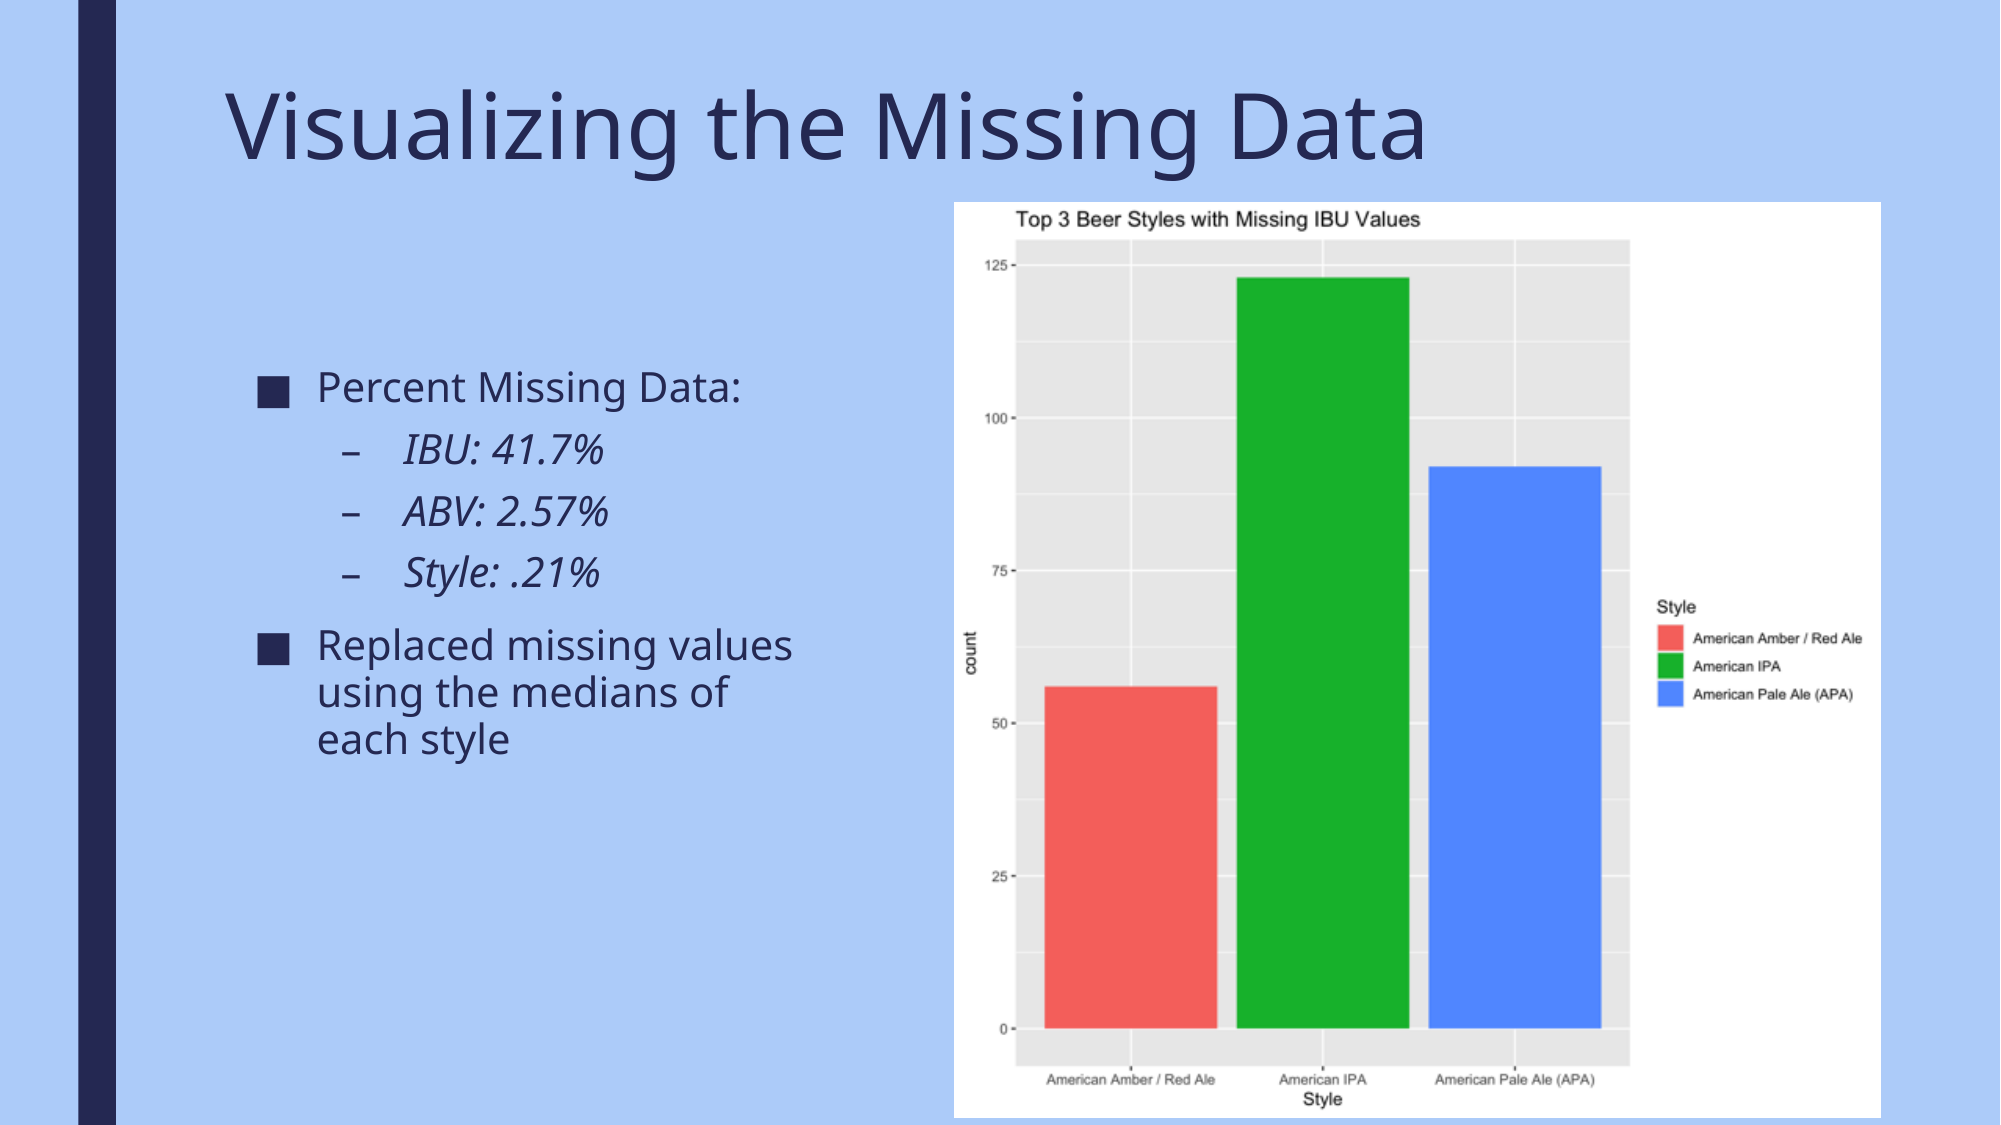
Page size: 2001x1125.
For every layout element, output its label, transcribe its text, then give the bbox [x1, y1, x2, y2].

title Visualizing the Missing Data [209, 73, 1785, 210]
list Percent Missing Data: IBU: 41.7% ABV: 2.57% Style: .21% Replaced missing values using the medians of each style [238, 357, 820, 831]
picture [954, 202, 1881, 1118]
